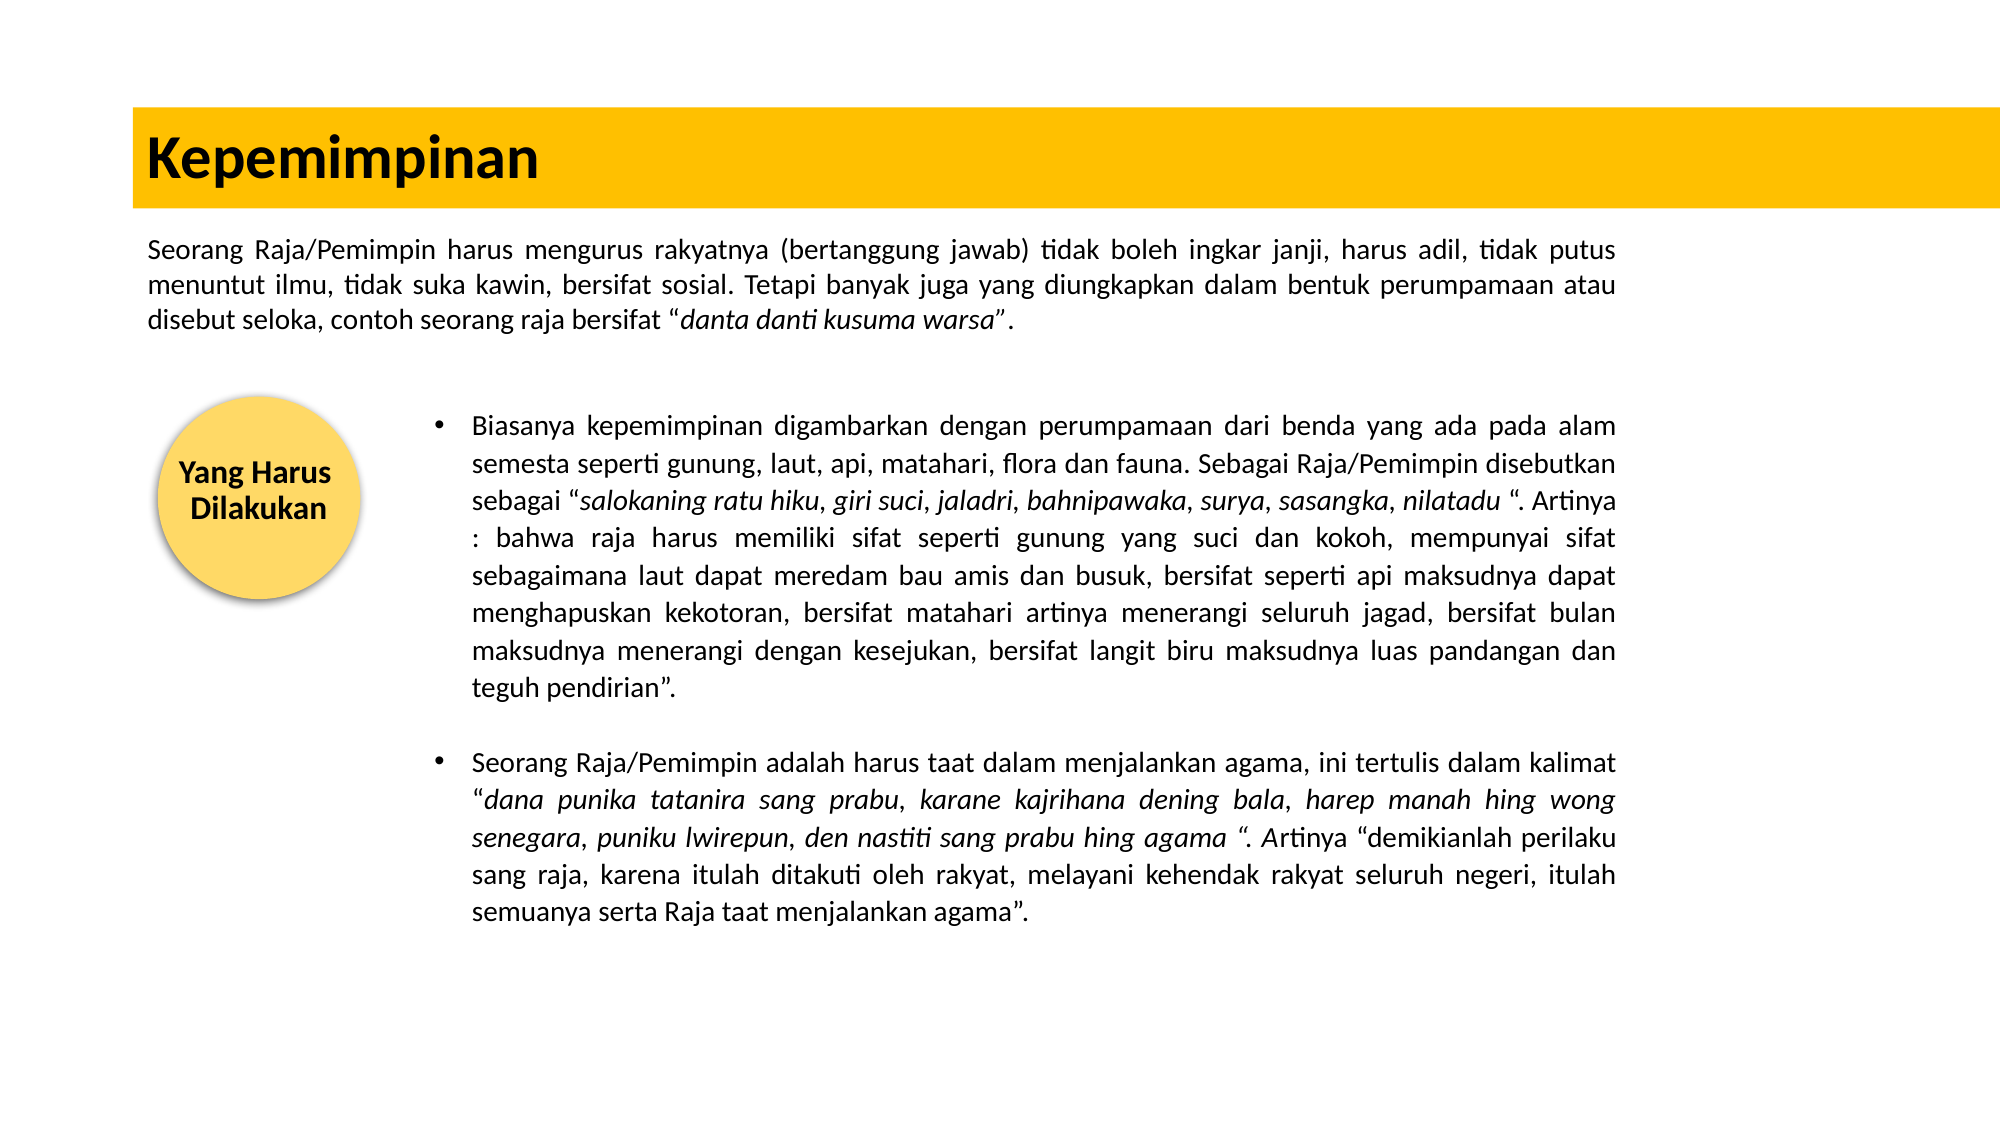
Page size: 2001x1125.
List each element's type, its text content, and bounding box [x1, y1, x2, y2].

text_box Yang Harus Dilakukan [155, 447, 363, 549]
text_box [171, 396, 347, 447]
text_box Seorang Raja/Pemimpin harus mengurus rakyatnya (bertanggung jawab) tidak boleh ingkar janji, harus adil, tidak putus menuntut ilmu, tidak suka kawin, bersifat sosial. Tetapi banyak juga yang diungkapkan dalam bentuk perumpamaan atau disebut seloka, contoh seorang raja bersifat “danta danti kusuma warsa”. [132, 222, 1632, 343]
text_box [171, 549, 347, 600]
list Biasanya kepemimpinan digambarkan dengan perumpamaan dari benda yang ada pada alam semesta seperti gunung, laut, api, matahari, flora dan fauna. Sebagai Raja/Pemimpin disebutkan sebagai “salokaning ratu hiku, giri suci, jaladri, bahnipawaka, surya, sasangka, nilatadu “. Artinya : bahwa raja harus memiliki sifat seperti gunung yang suci dan kokoh, mempunyai sifat sebagaimana laut dapat meredam bau amis dan busuk, bersifat seperti api maksudnya dapat menghapuskan kekotoran, bersifat matahari artinya menerangi seluruh jagad, bersifat bulan maksudnya menerangi dengan kesejukan, bersifat langit biru maksudnya luas pandangan dan teguh pendirian”. Seorang Raja/Pemimpin adalah harus taat dalam menjalankan agama, ini tertulis dalam kalimat “dana punika tatanira sang prabu, karane kajrihana dening bala, harep manah hing wong senegara, puniku lwirepun, den nastiti sang prabu hing agama “. Artinya “demikianlah perilaku sang raja, karena itulah ditakuti oleh rakyat, melayani kehendak rakyat seluruh negeri, itulah semuanya serta Raja taat menjalankan agama”. [368, 396, 1632, 974]
text_box Kepemimpinan [132, 107, 2000, 209]
